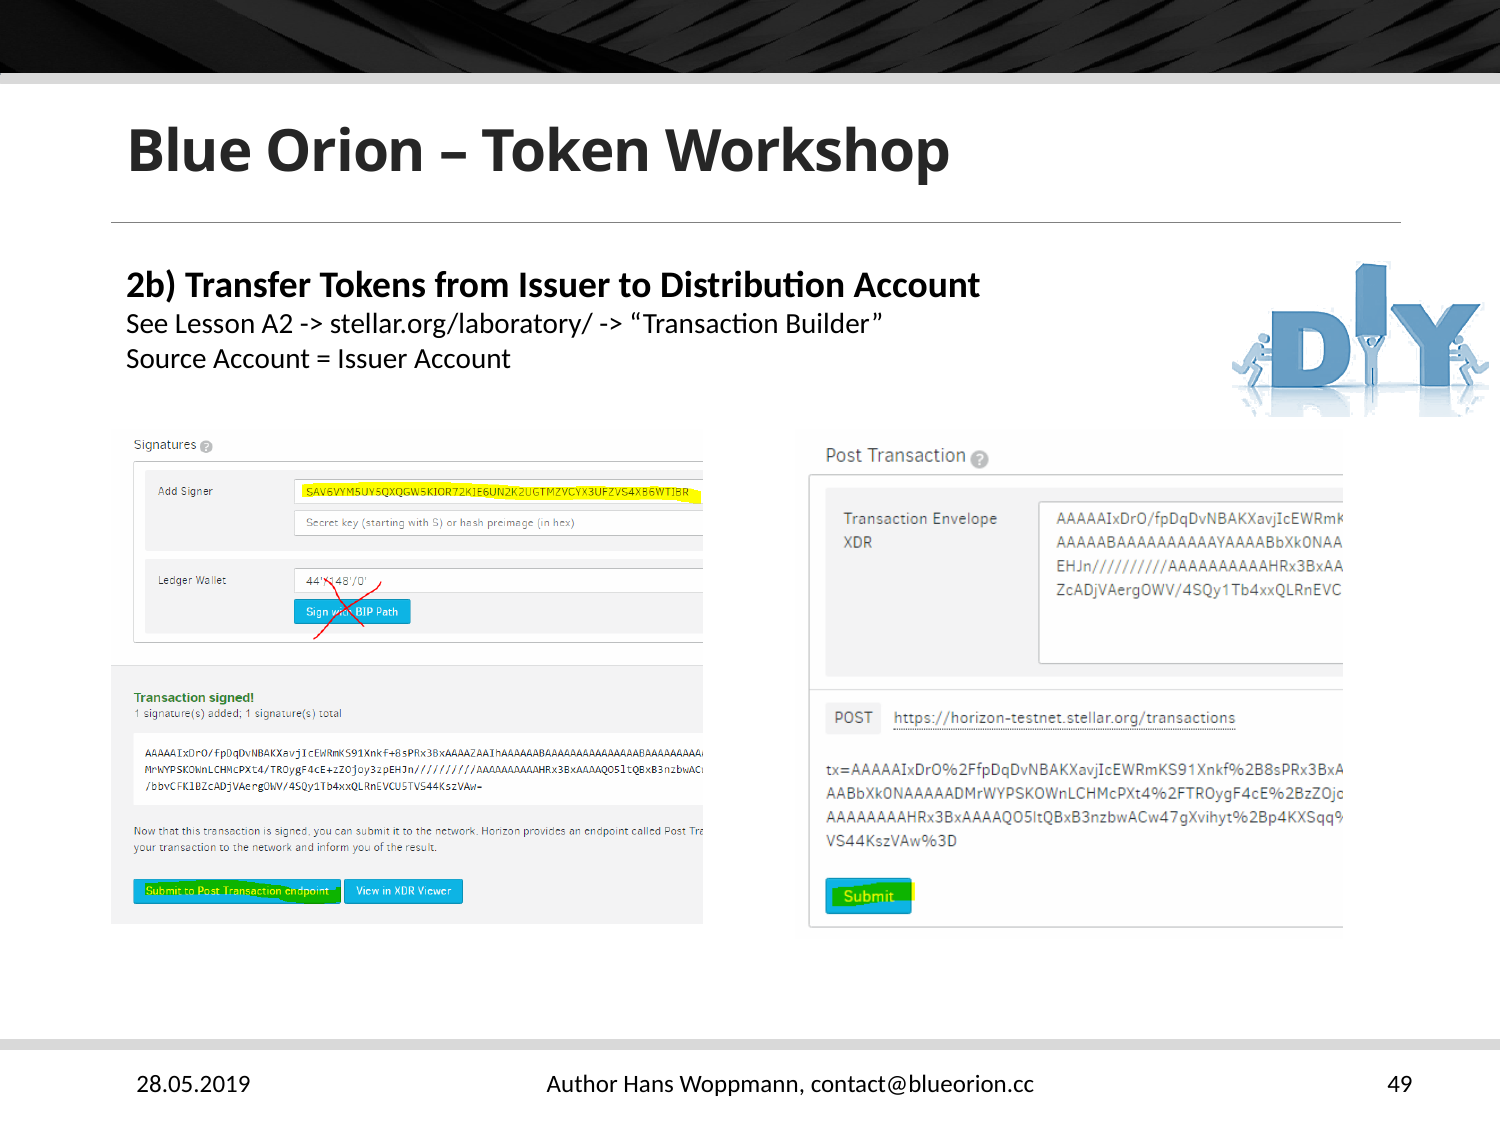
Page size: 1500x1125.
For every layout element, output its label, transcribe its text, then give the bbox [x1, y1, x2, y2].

picture [0, 0, 1500, 73]
picture [794, 428, 1343, 940]
picture [110, 428, 703, 925]
title Blue Orion – Token Workshop [111, 110, 1402, 191]
picture [1232, 261, 1490, 417]
text_box 2b) Transfer Tokens from Issuer to Distribution Account See Lesson A2 -> stellar.org/laboratory/ -> “Transaction Builder” Source Account = Issuer Account [111, 252, 1343, 417]
